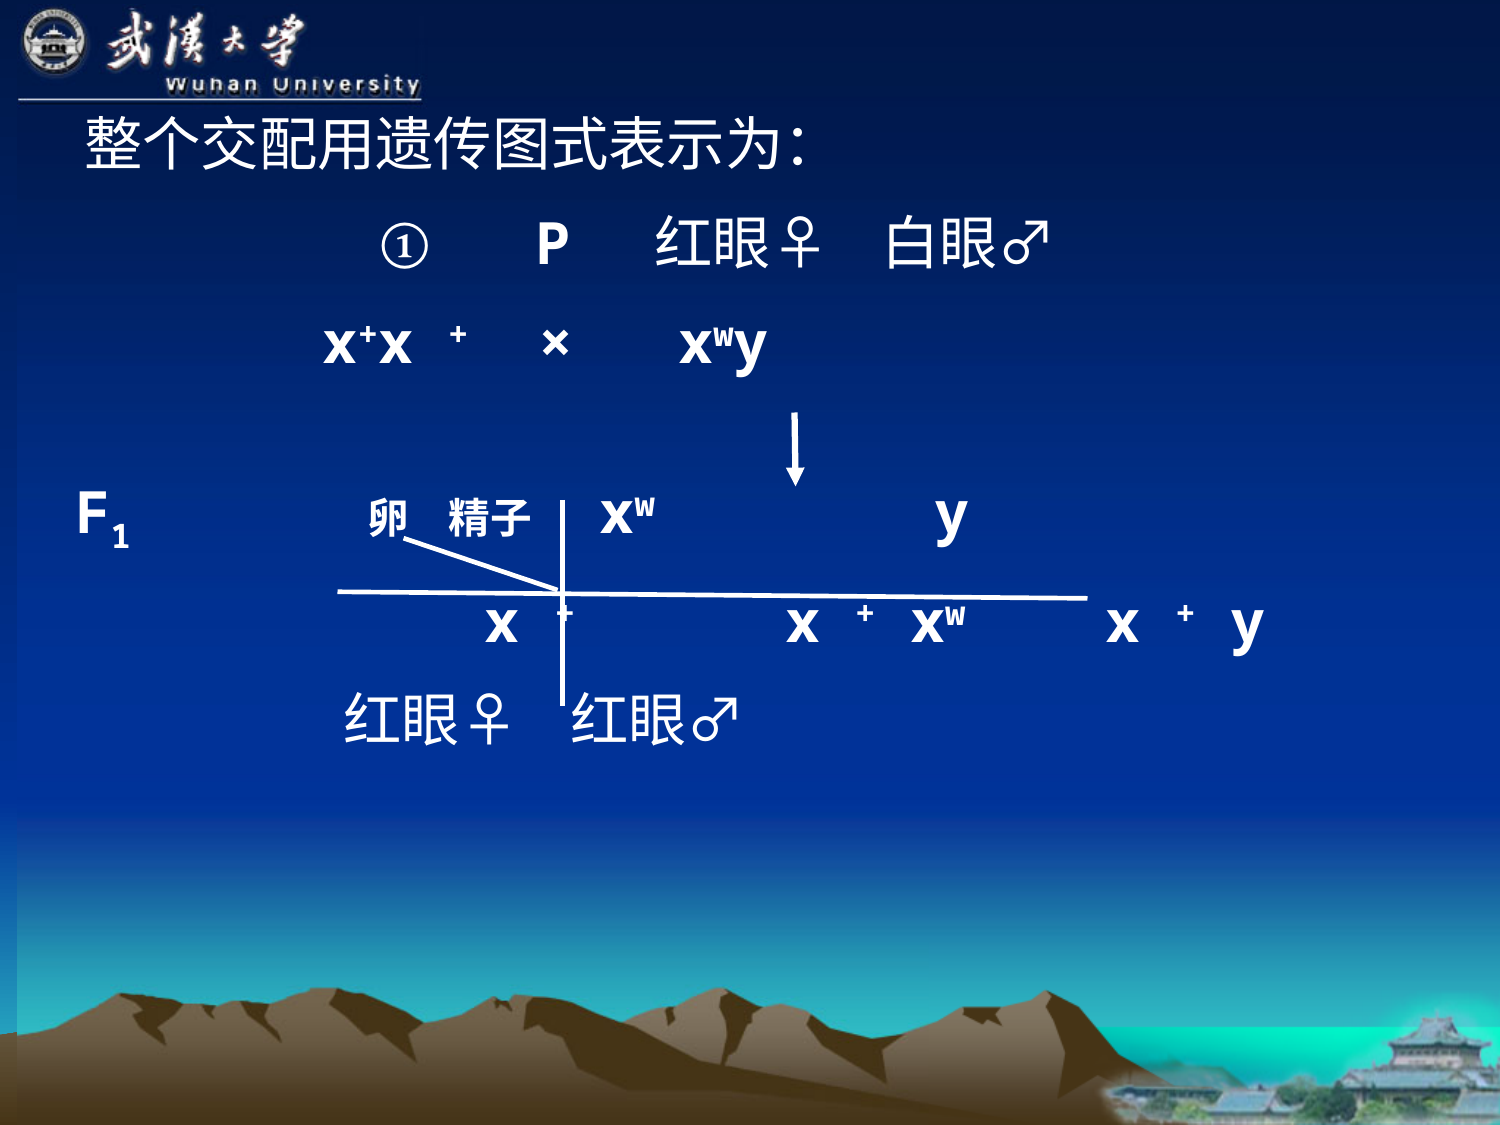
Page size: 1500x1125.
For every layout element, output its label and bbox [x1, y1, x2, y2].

text_box [49, 99, 1451, 868]
picture [17, 4, 1500, 1125]
